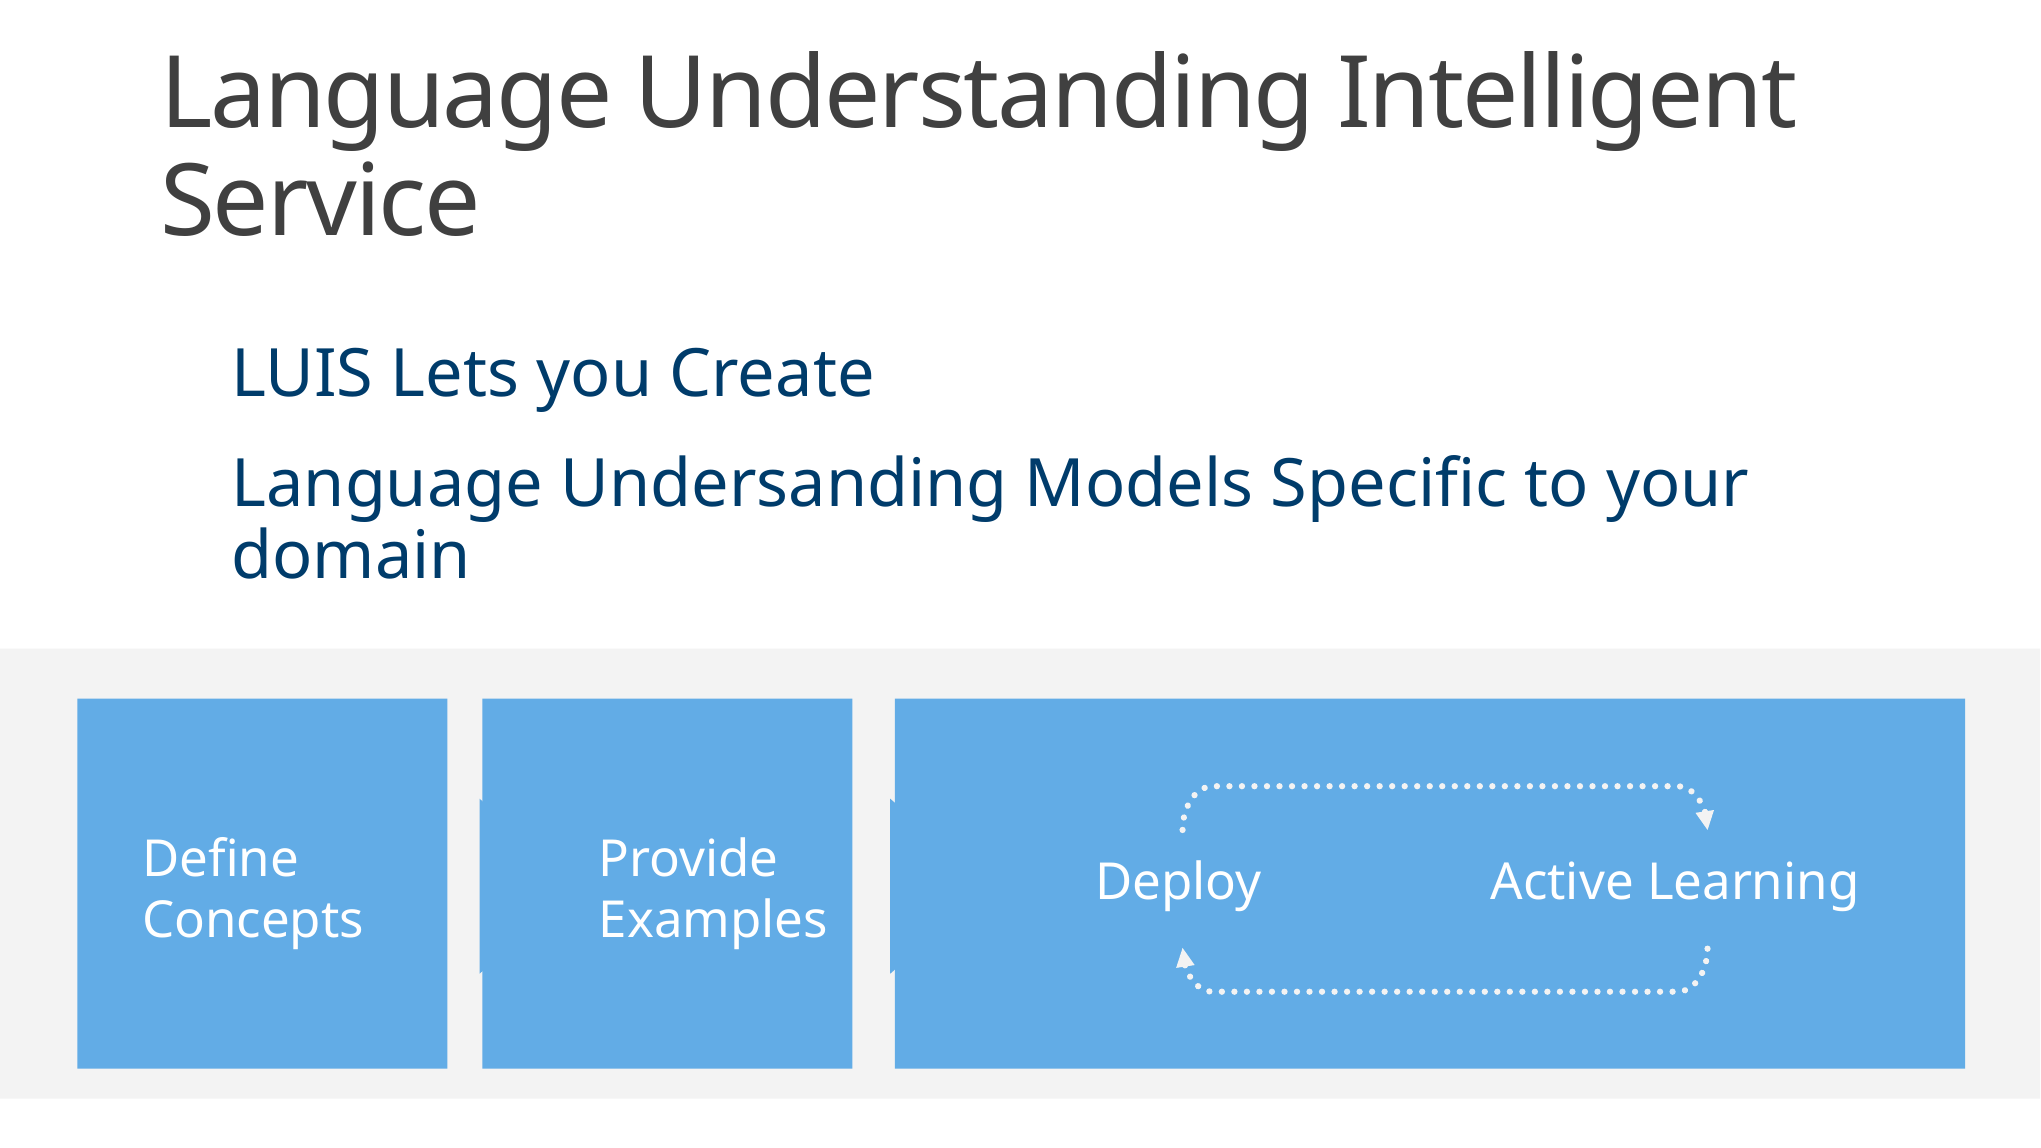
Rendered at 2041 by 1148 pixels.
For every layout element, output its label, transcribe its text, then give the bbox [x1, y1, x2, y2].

list LUIS Lets you Create Language Undersanding Models Specific to your domain [207, 324, 1853, 538]
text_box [889, 698, 1966, 1069]
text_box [77, 698, 448, 1069]
text_box Language Understanding Intelligent Service [136, 73, 1924, 225]
text_box [0, 648, 2041, 1099]
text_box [479, 698, 853, 1069]
